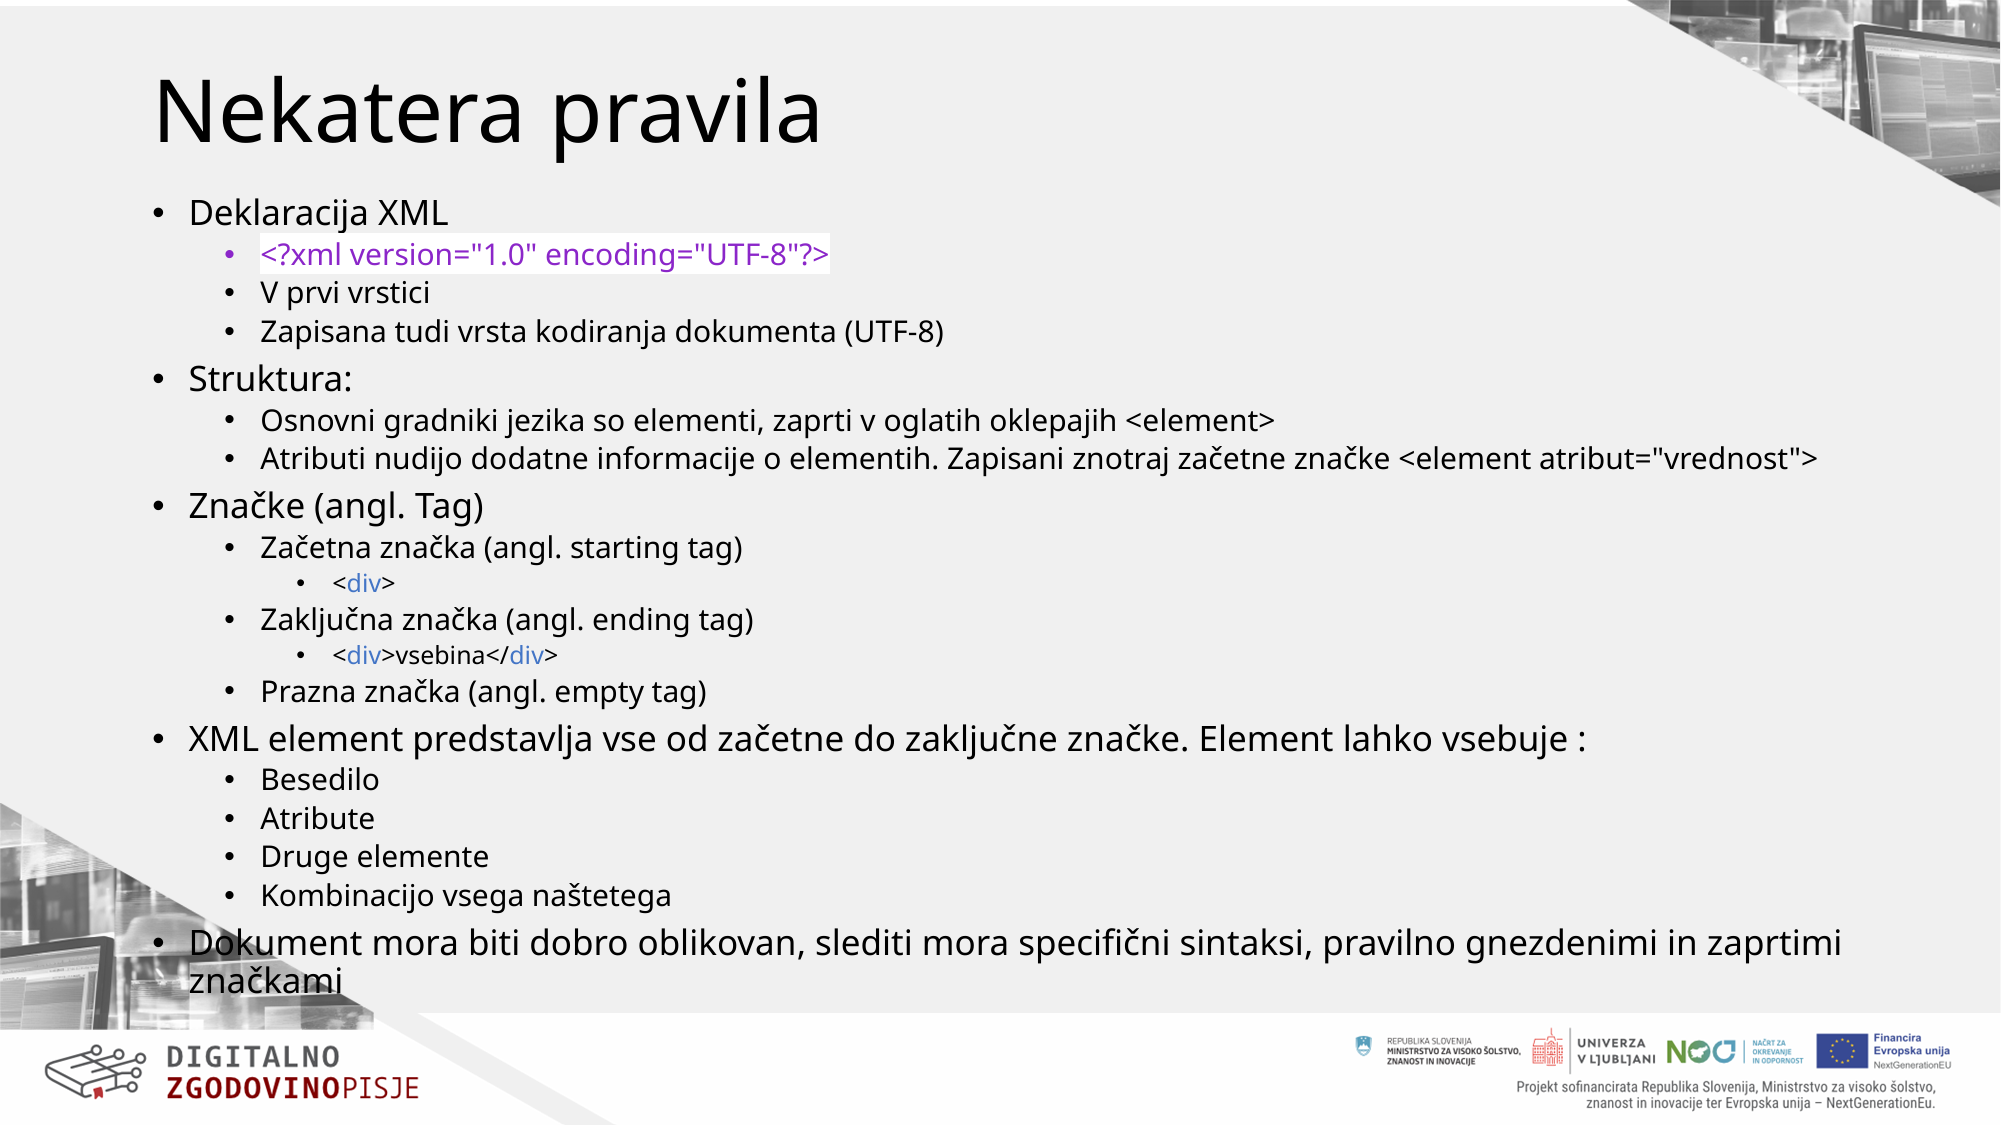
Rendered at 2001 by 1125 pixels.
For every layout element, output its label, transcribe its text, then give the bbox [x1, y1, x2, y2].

picture [0, 0, 2001, 1125]
list Deklaracija XML <?xml version="1.0" encoding="UTF-8"?> V prvi vrstici Zapisana tudi vrsta kodiranja dokumenta (UTF-8) Struktura: Osnovni gradniki jezika so elementi, zaprti v oglatih oklepajih <element> Atributi nudijo dodatne informacije o elementih. Zapisani znotraj začetne značke <element atribut="vrednost"> Značke (angl. Tag) Začetna značka (angl. starting tag) <div> Zaključna značka (angl. ending tag) <div>vsebina</div> Prazna značka (angl. empty tag) XML element predstavlja vse od začetne do zaključne značke. Element lahko vsebuje : Besedilo Atribute Druge elemente Kombinacijo vsega naštetega Dokument mora biti dobro oblikovan, slediti mora specifični sintaksi, pravilno gnezdenimi in zaprtimi značkami [137, 188, 1863, 1014]
title Nekatera pravila [137, 59, 1863, 170]
